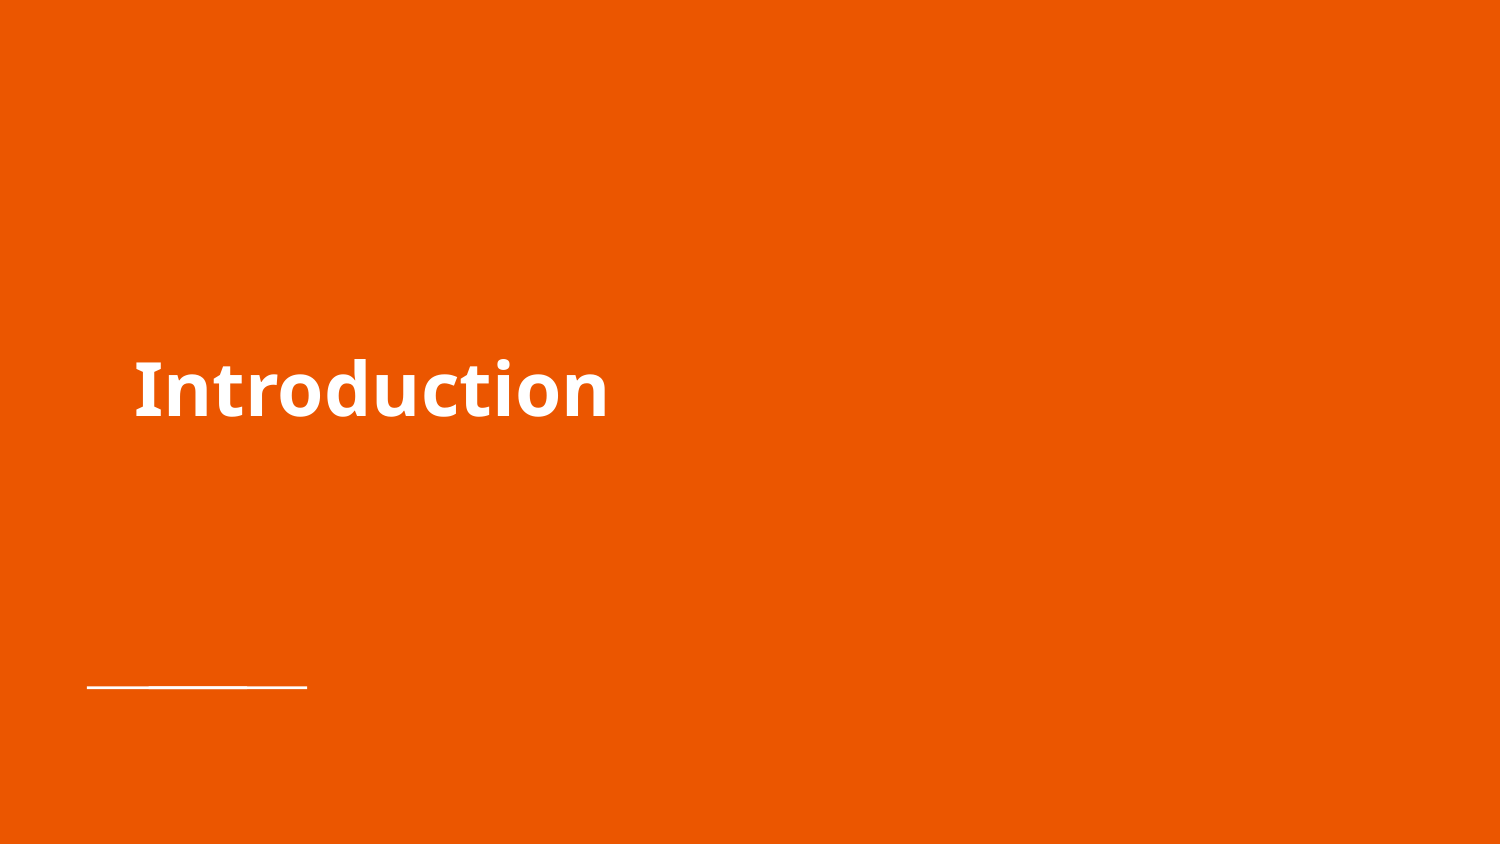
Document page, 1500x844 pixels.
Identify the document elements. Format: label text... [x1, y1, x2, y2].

title Introduction [119, 141, 1272, 632]
